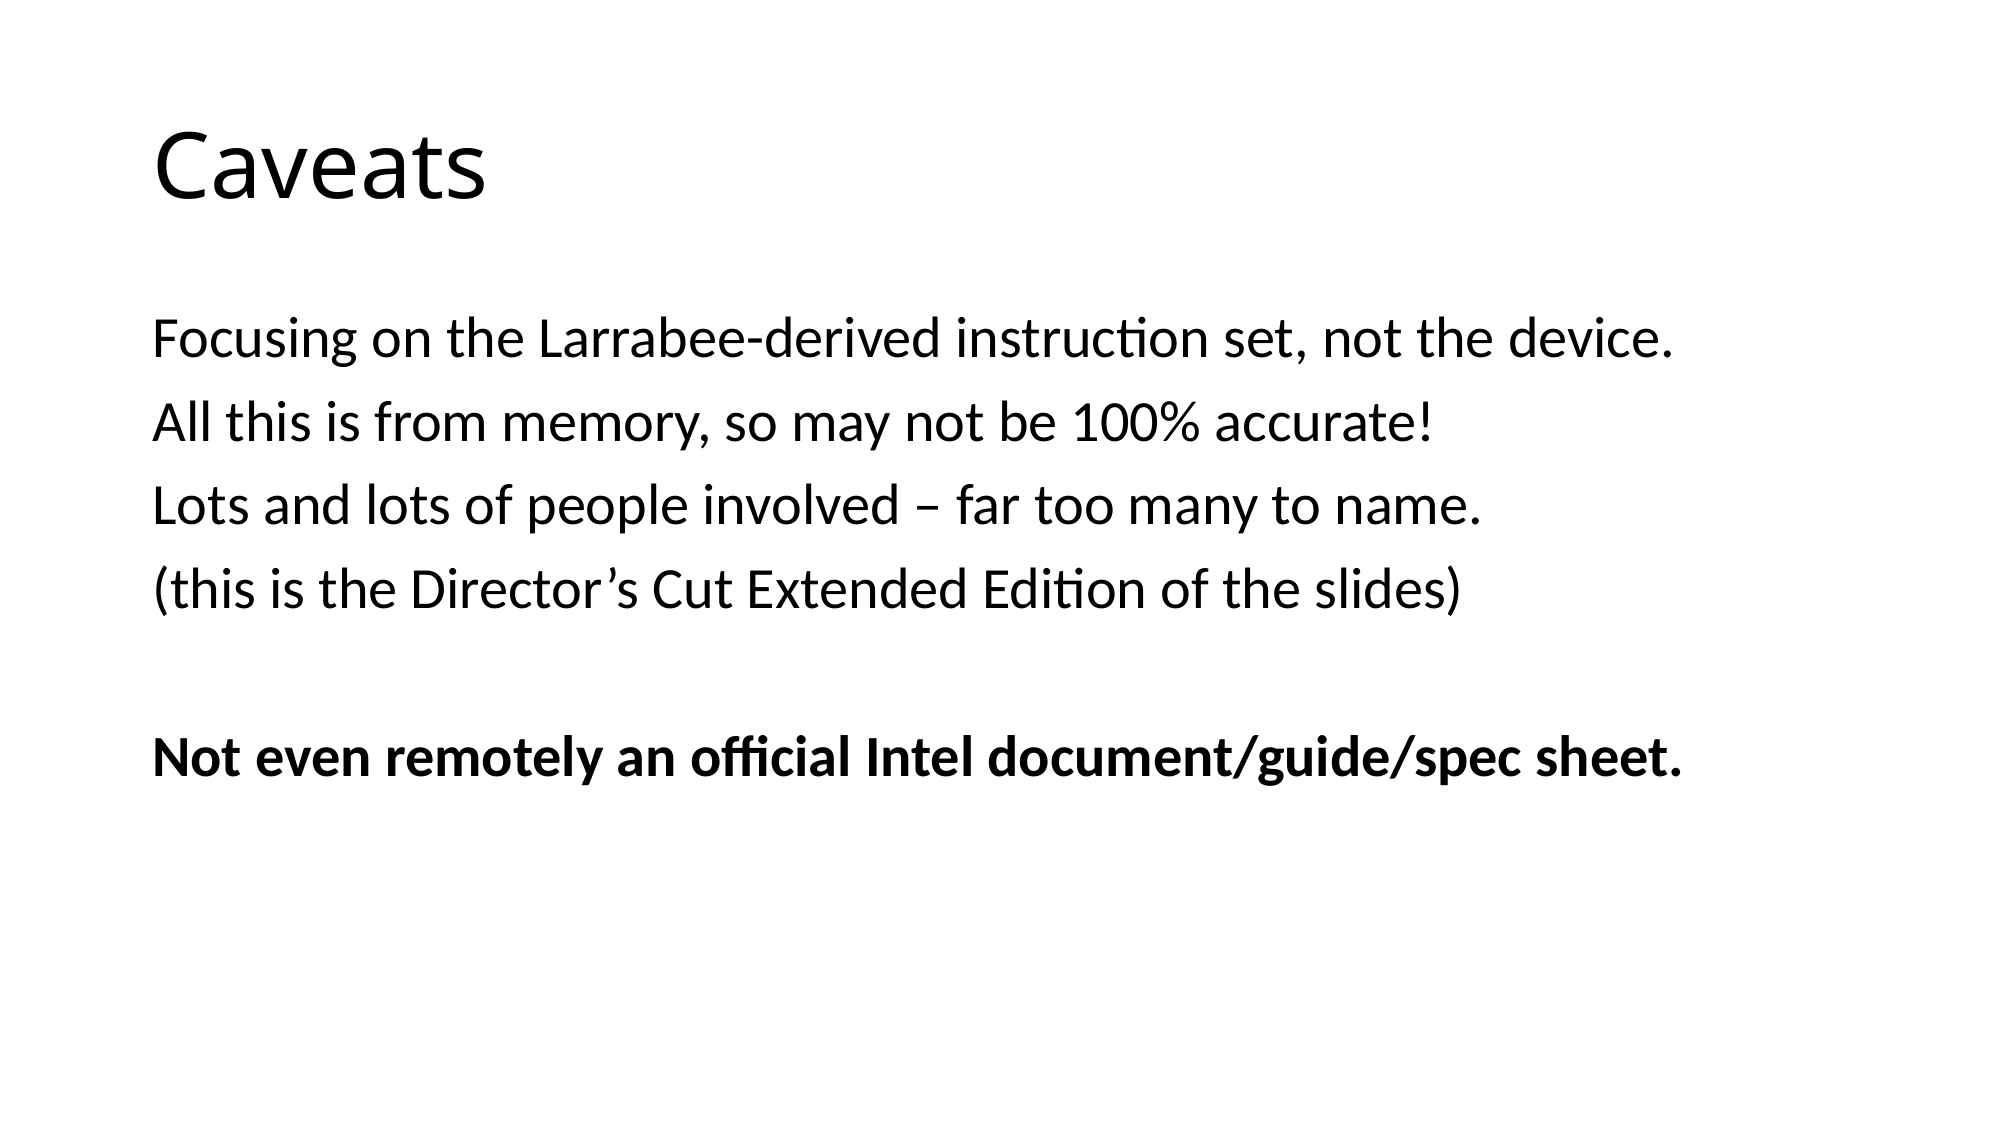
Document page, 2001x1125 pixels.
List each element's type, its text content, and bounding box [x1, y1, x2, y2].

list Focusing on the Larrabee-derived instruction set, not the device. All this is from memory, so may not be 100% accurate! Lots and lots of people involved – far too many to name. (this is the Director’s Cut Extended Edition of the slides) Not even remotely an official Intel document/guide/spec sheet. [137, 299, 1863, 1014]
title Caveats [137, 59, 1863, 278]
